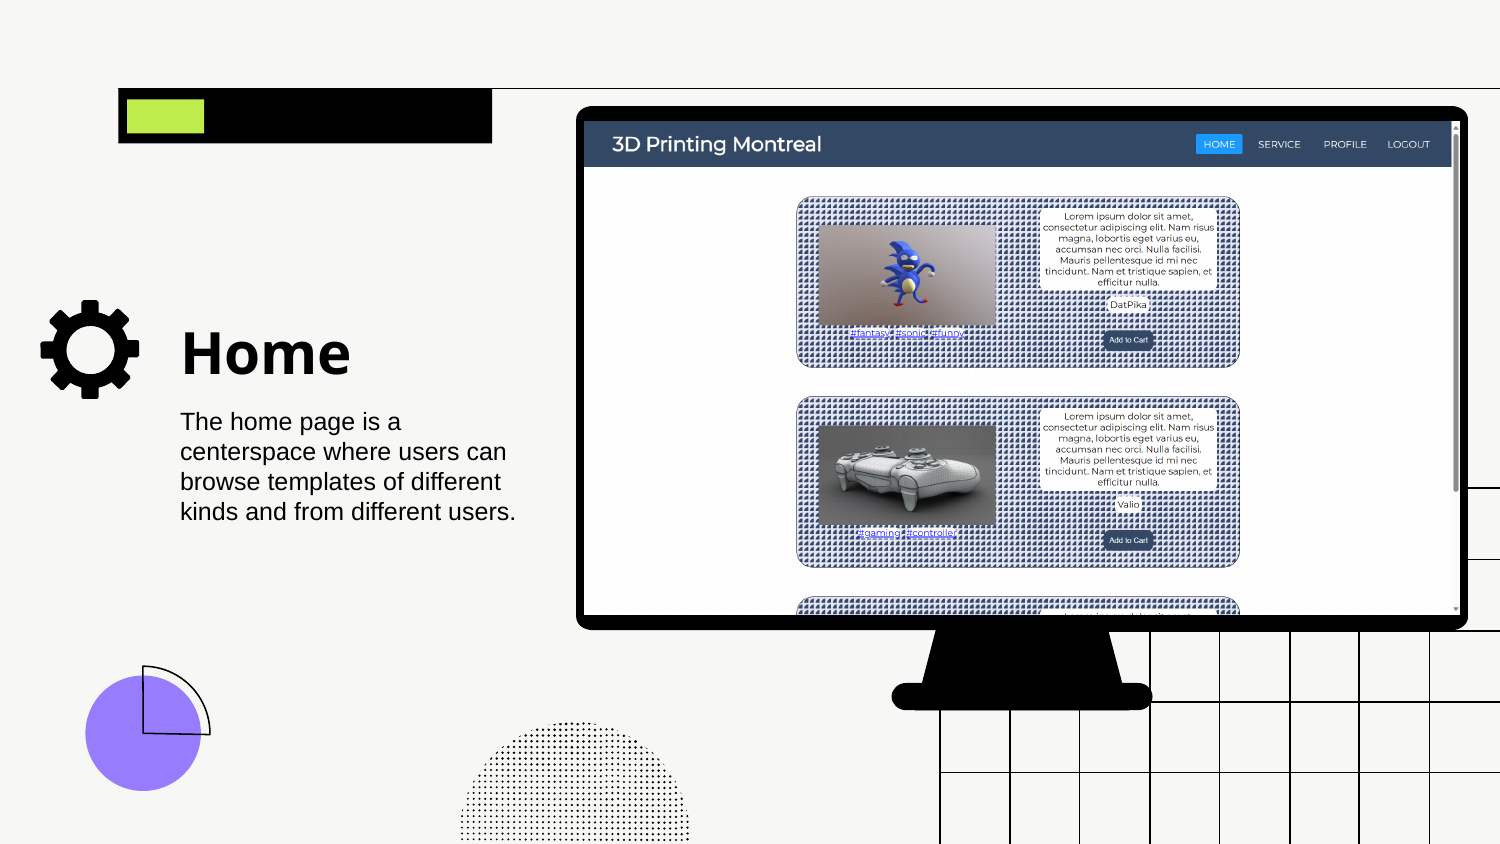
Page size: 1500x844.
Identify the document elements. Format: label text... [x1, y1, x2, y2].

text_box [40, 300, 140, 399]
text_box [575, 105, 1469, 711]
picture [584, 121, 1462, 615]
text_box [939, 486, 1500, 844]
title Home [165, 240, 536, 390]
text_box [76, 665, 211, 801]
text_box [118, 94, 493, 144]
subtitle The home page is a centerspace where users can browse templates of different kinds and from different users. [165, 390, 536, 532]
